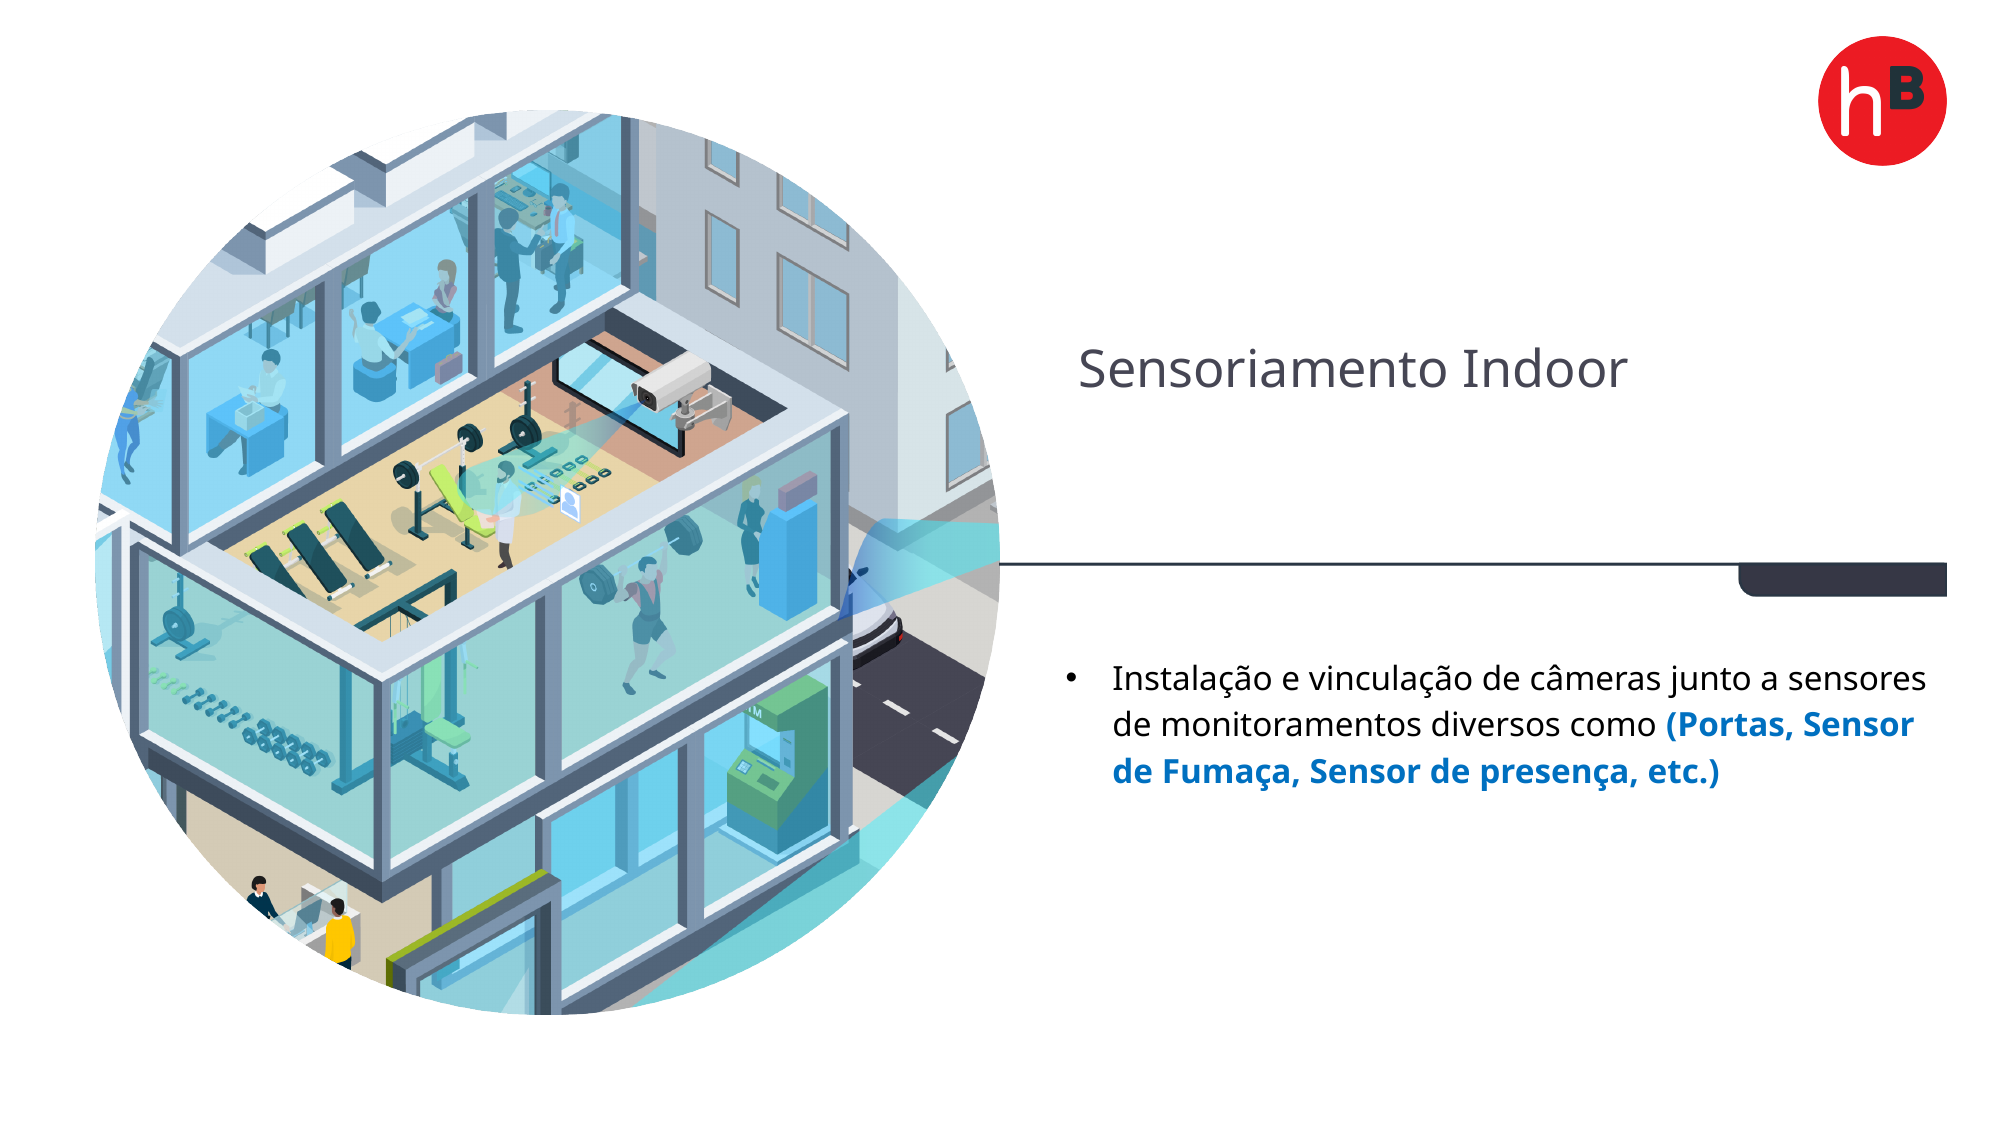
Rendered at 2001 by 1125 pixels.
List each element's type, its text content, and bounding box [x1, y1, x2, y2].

text_box Sensoriamento Indoor [1076, 322, 1640, 398]
picture [94, 109, 1948, 1016]
text_box Instalação e vinculação de câmeras junto a sensores de monitoramentos diversos como (Portas, Sensor de Fumaça, Sensor de presença, etc.) [1063, 647, 1947, 790]
picture [1818, 36, 1947, 166]
